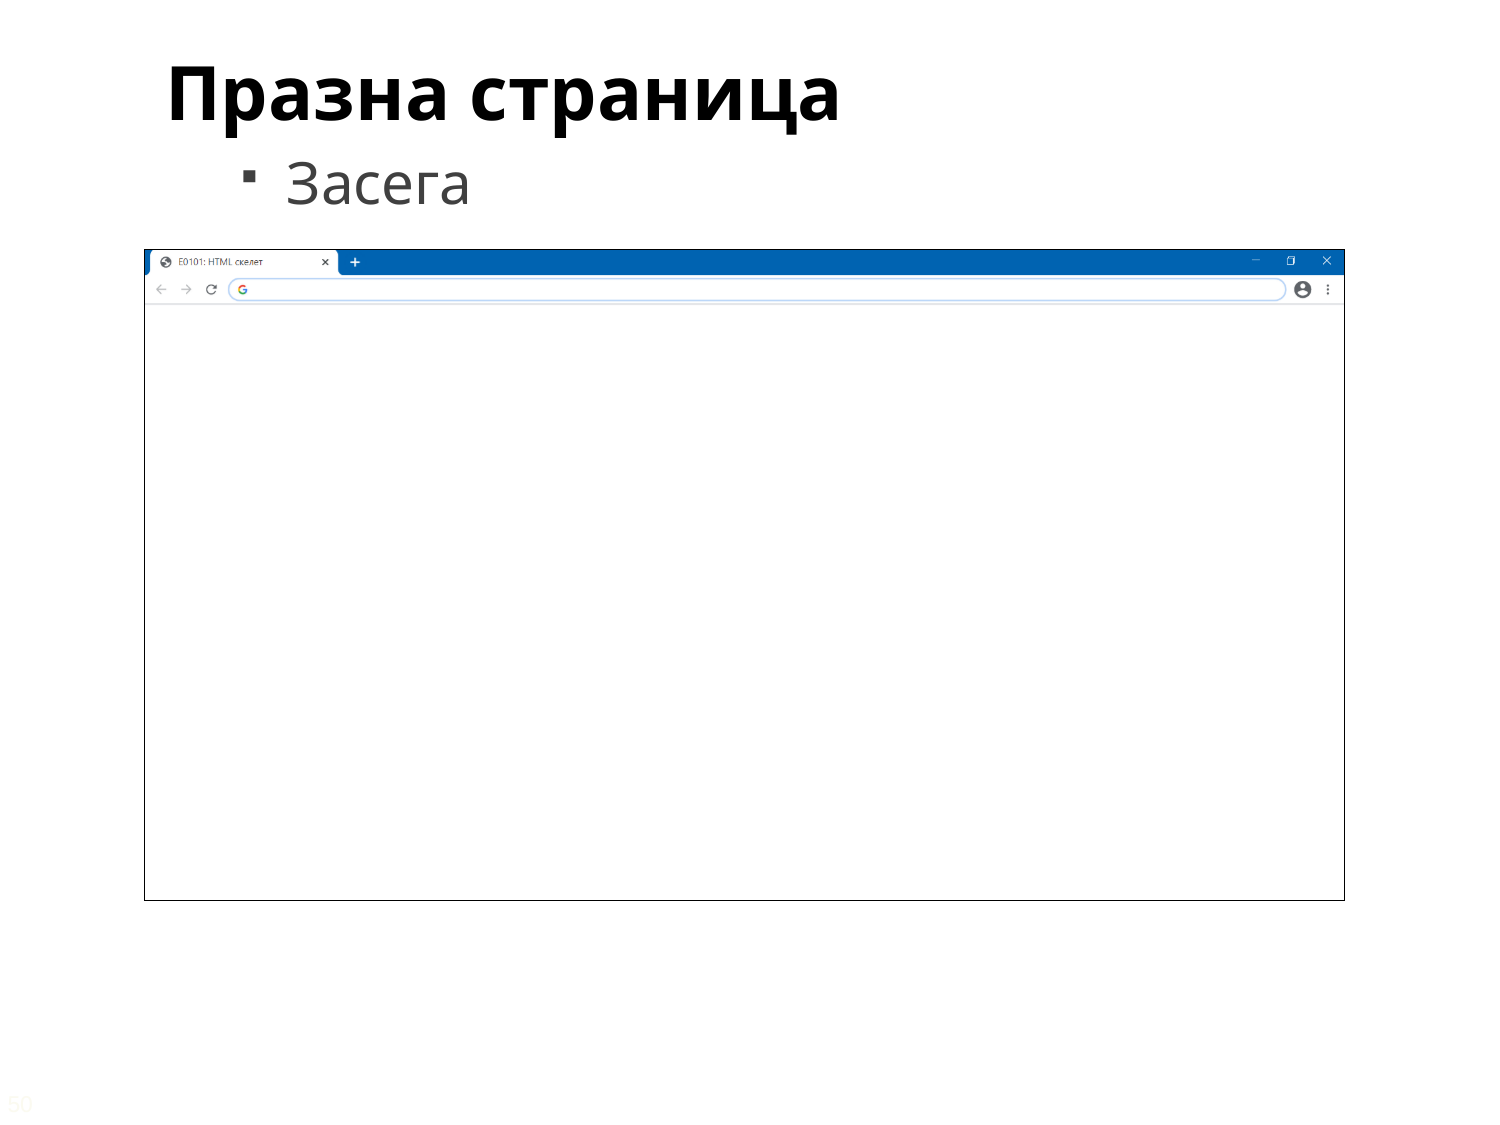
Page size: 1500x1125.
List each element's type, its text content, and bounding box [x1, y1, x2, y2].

list Празна страница Засега [150, 37, 1488, 1113]
picture [144, 249, 1345, 901]
